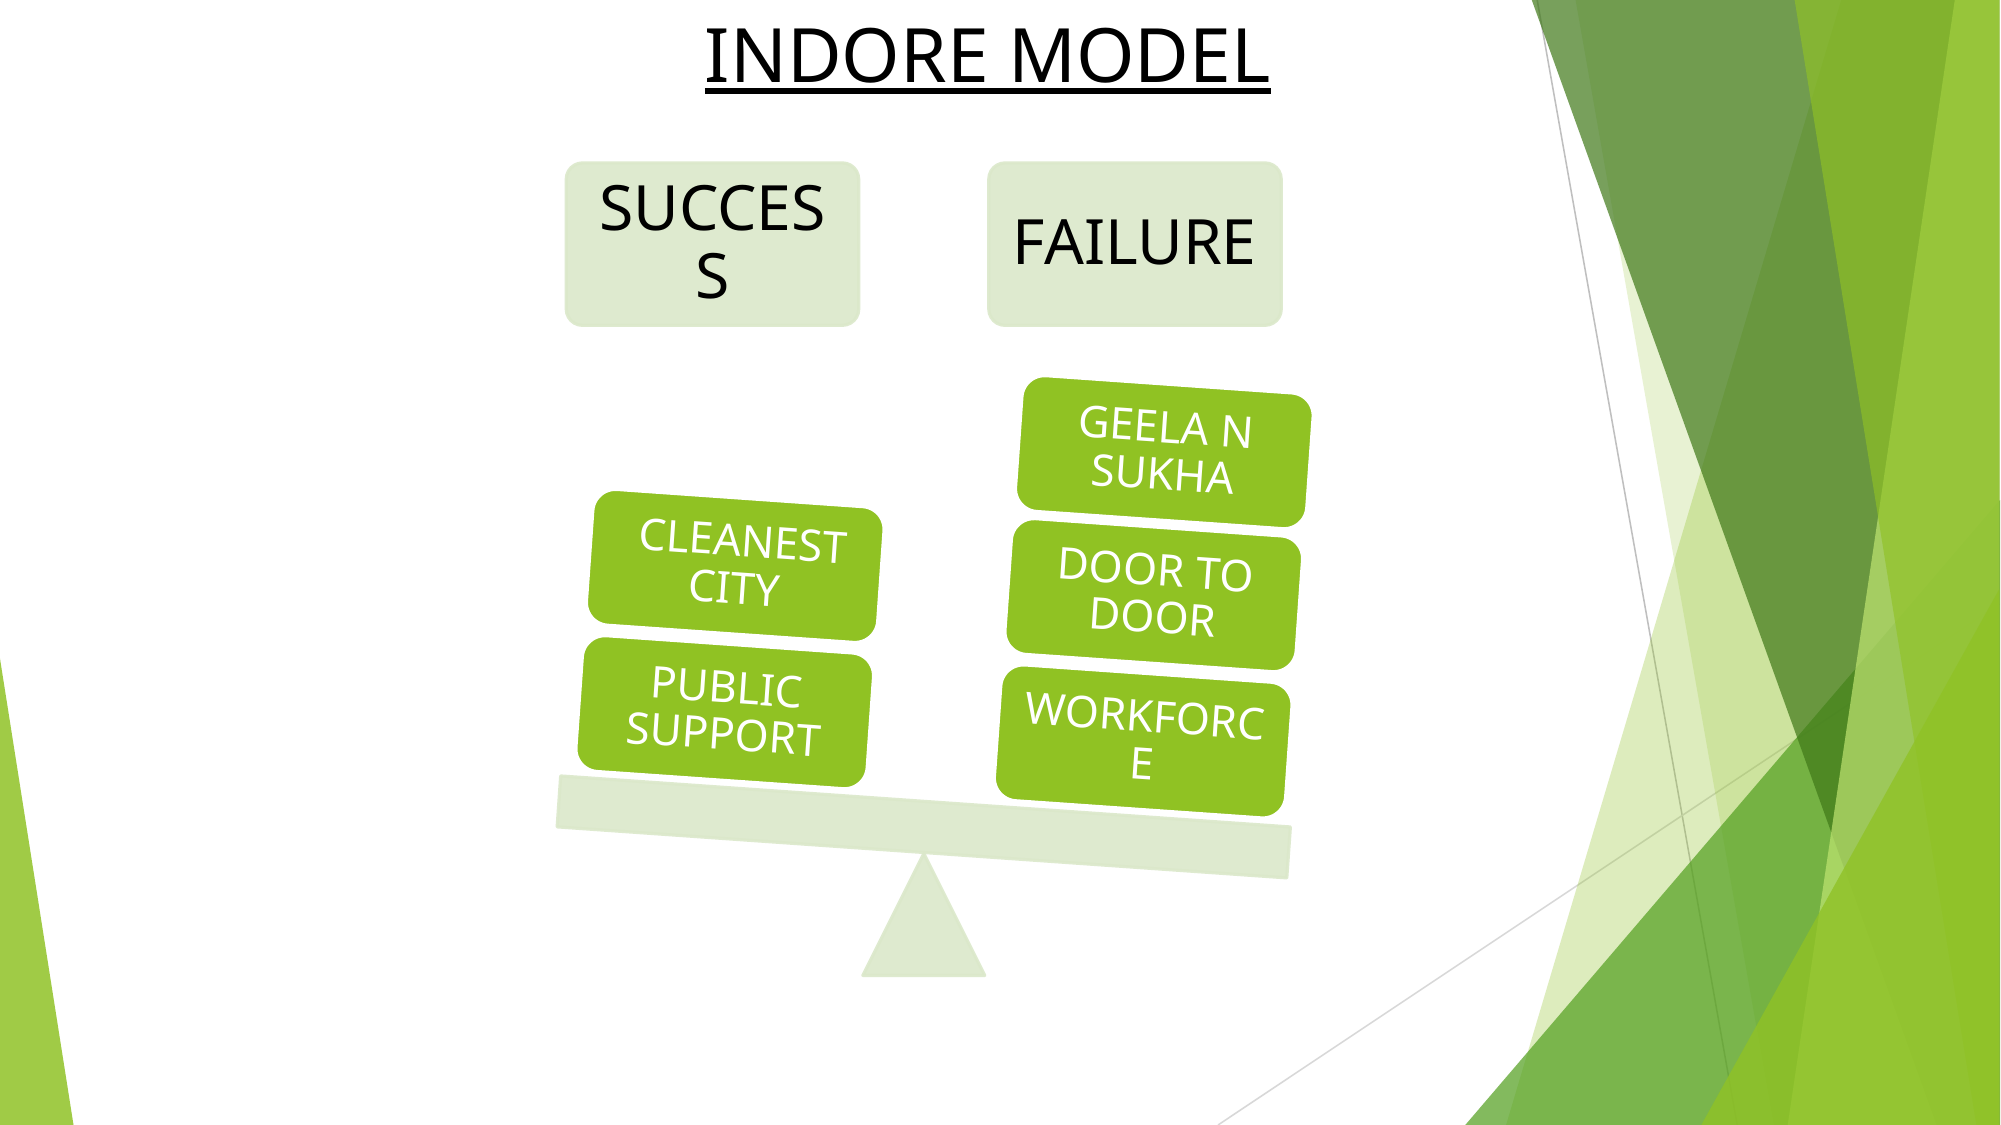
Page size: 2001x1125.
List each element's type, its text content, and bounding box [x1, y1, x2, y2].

text_box INDORE MODEL [637, 0, 1338, 152]
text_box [556, 162, 1315, 976]
